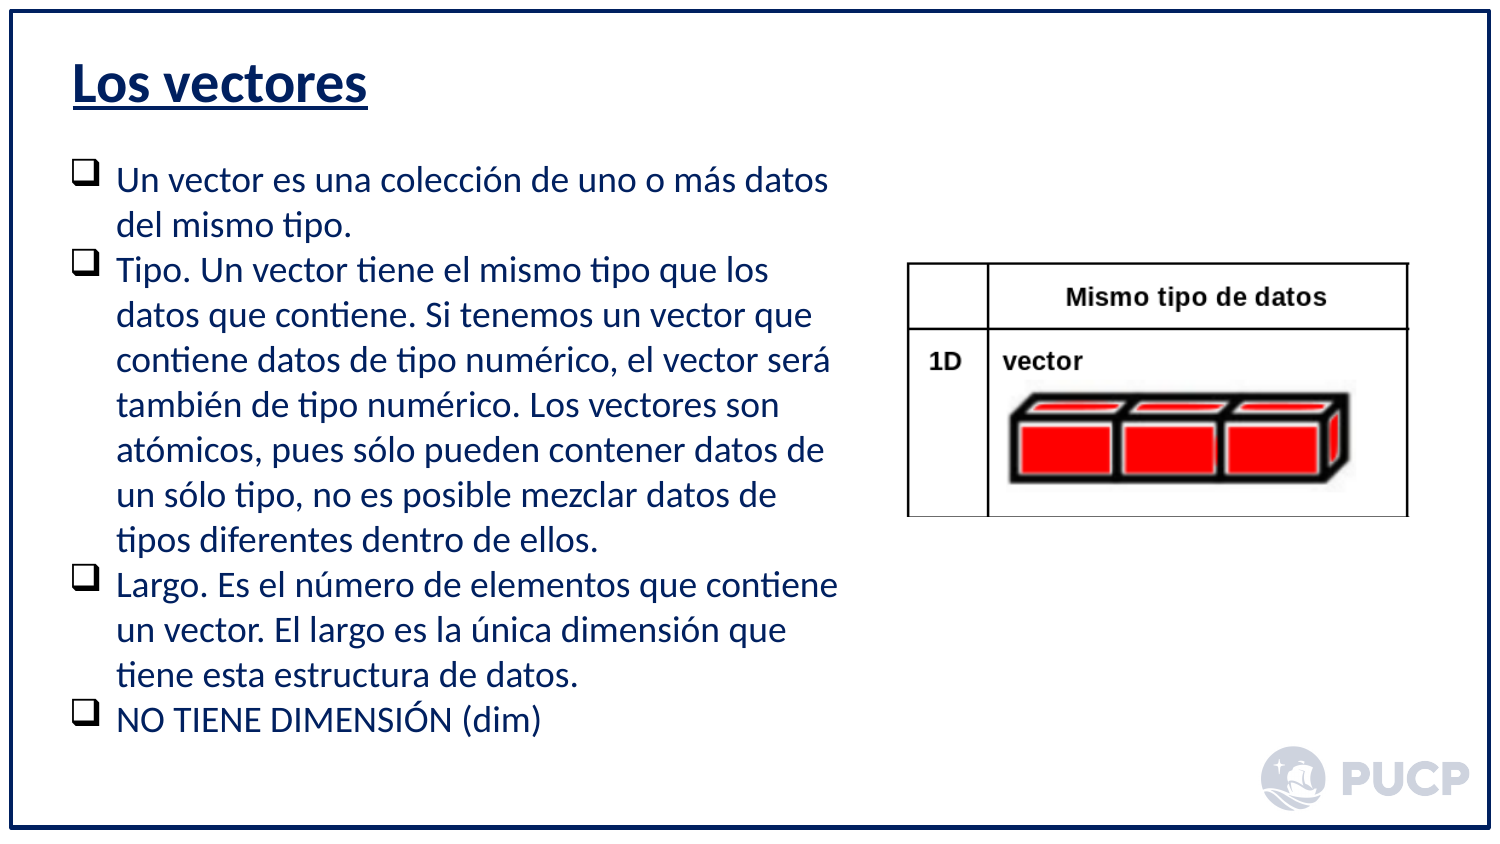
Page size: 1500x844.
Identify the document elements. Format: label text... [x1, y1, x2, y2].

picture [1230, 713, 1500, 844]
text_box [9, 9, 1491, 830]
text_box Los vectores [57, 36, 384, 121]
picture [901, 254, 1410, 517]
text_box Un vector es una colección de uno o más datos del mismo tipo. Tipo. Un vector tiene el mismo tipo que los datos que contiene. Si tenemos un vector que contiene datos de tipo numérico, el vector será también de tipo numérico. Los vectores son atómicos, pues sólo pueden contener datos de un sólo tipo, no es posible mezclar datos de tipos diferentes dentro de ellos. Largo. Es el número de elementos que contiene un vector. El largo es la única dimensión que tiene esta estructura de datos. NO TIENE DIMENSIÓN (dim) [54, 147, 864, 748]
